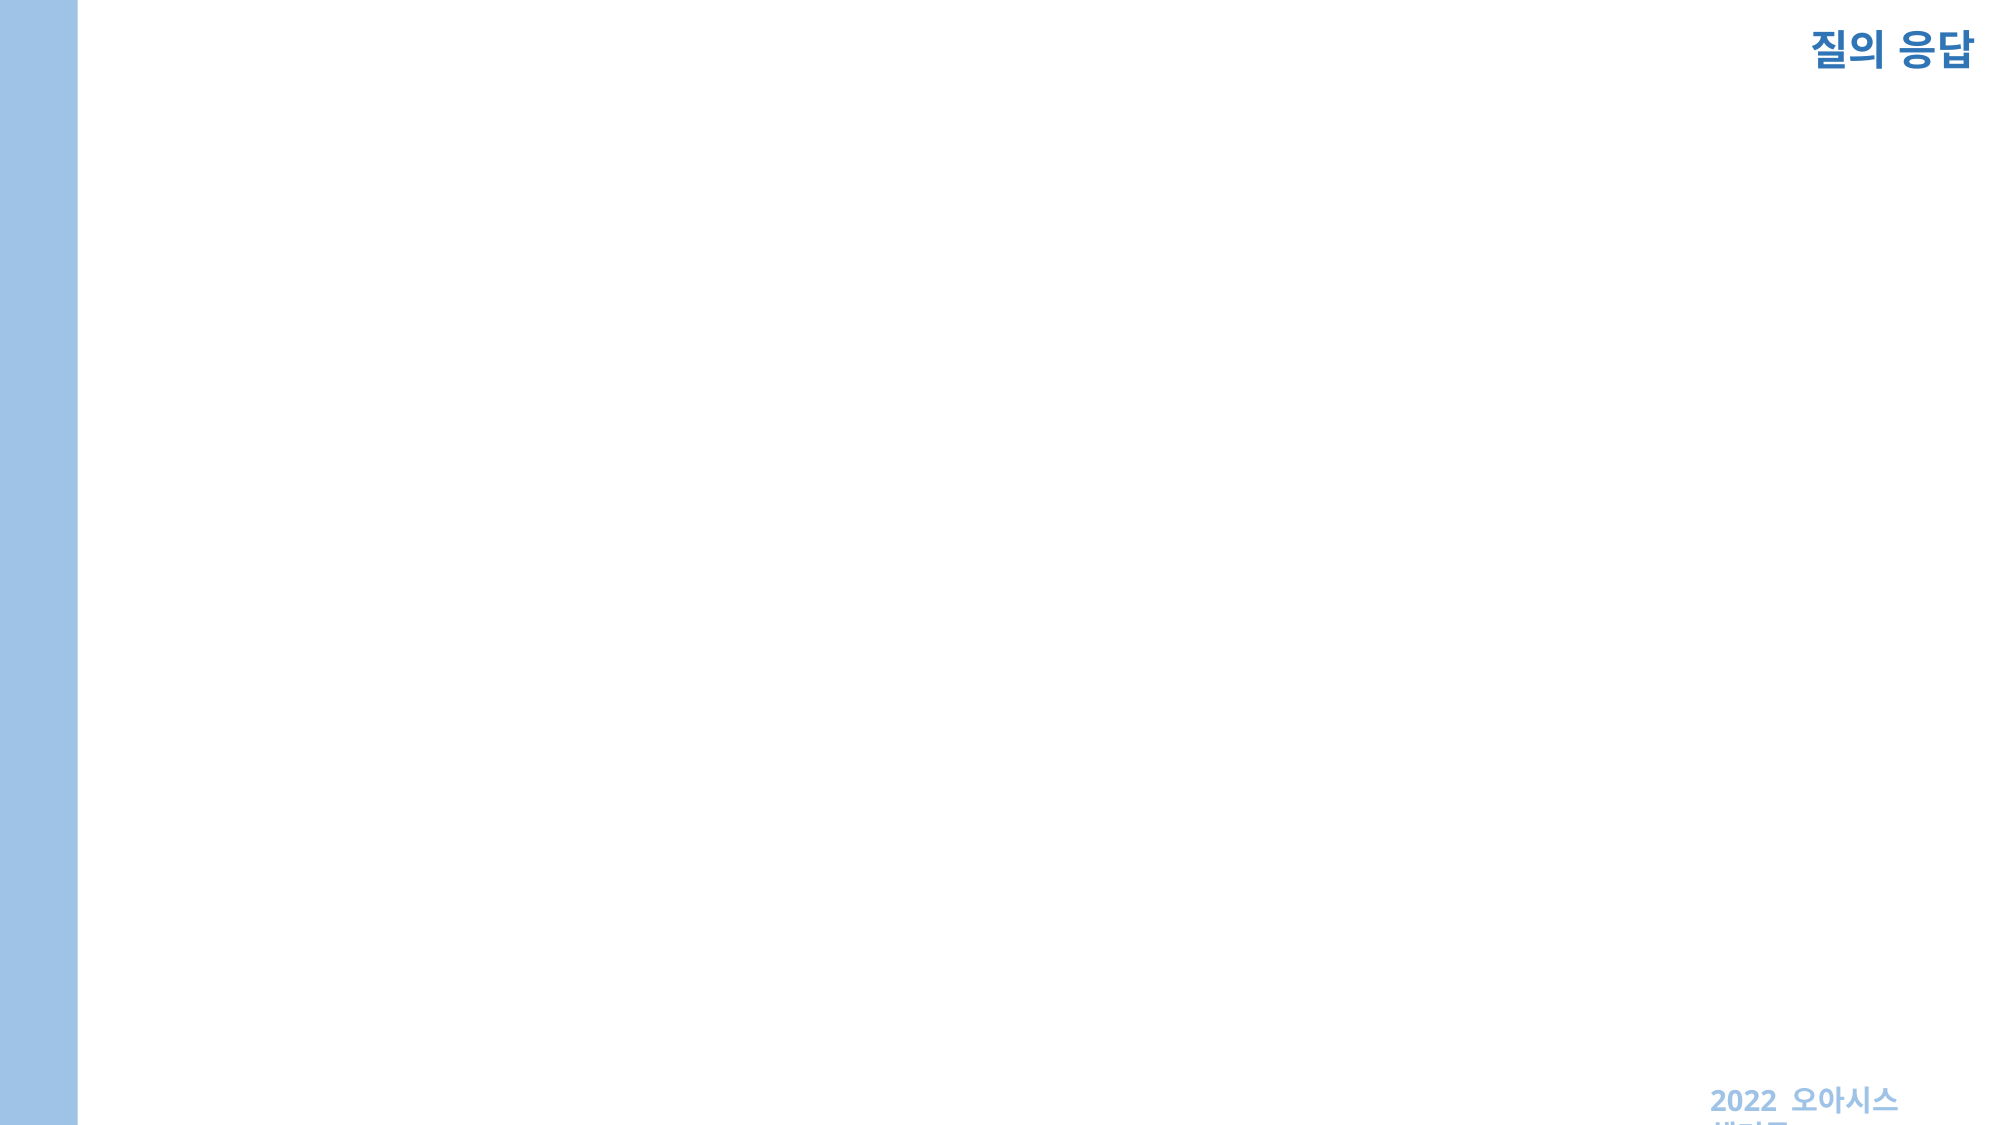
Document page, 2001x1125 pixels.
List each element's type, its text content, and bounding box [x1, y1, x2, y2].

text_box 질의 응답 [1381, 16, 1991, 81]
text_box 2022 오아시스 해커톤 [1695, 1074, 2000, 1125]
text_box [0, 0, 79, 1125]
